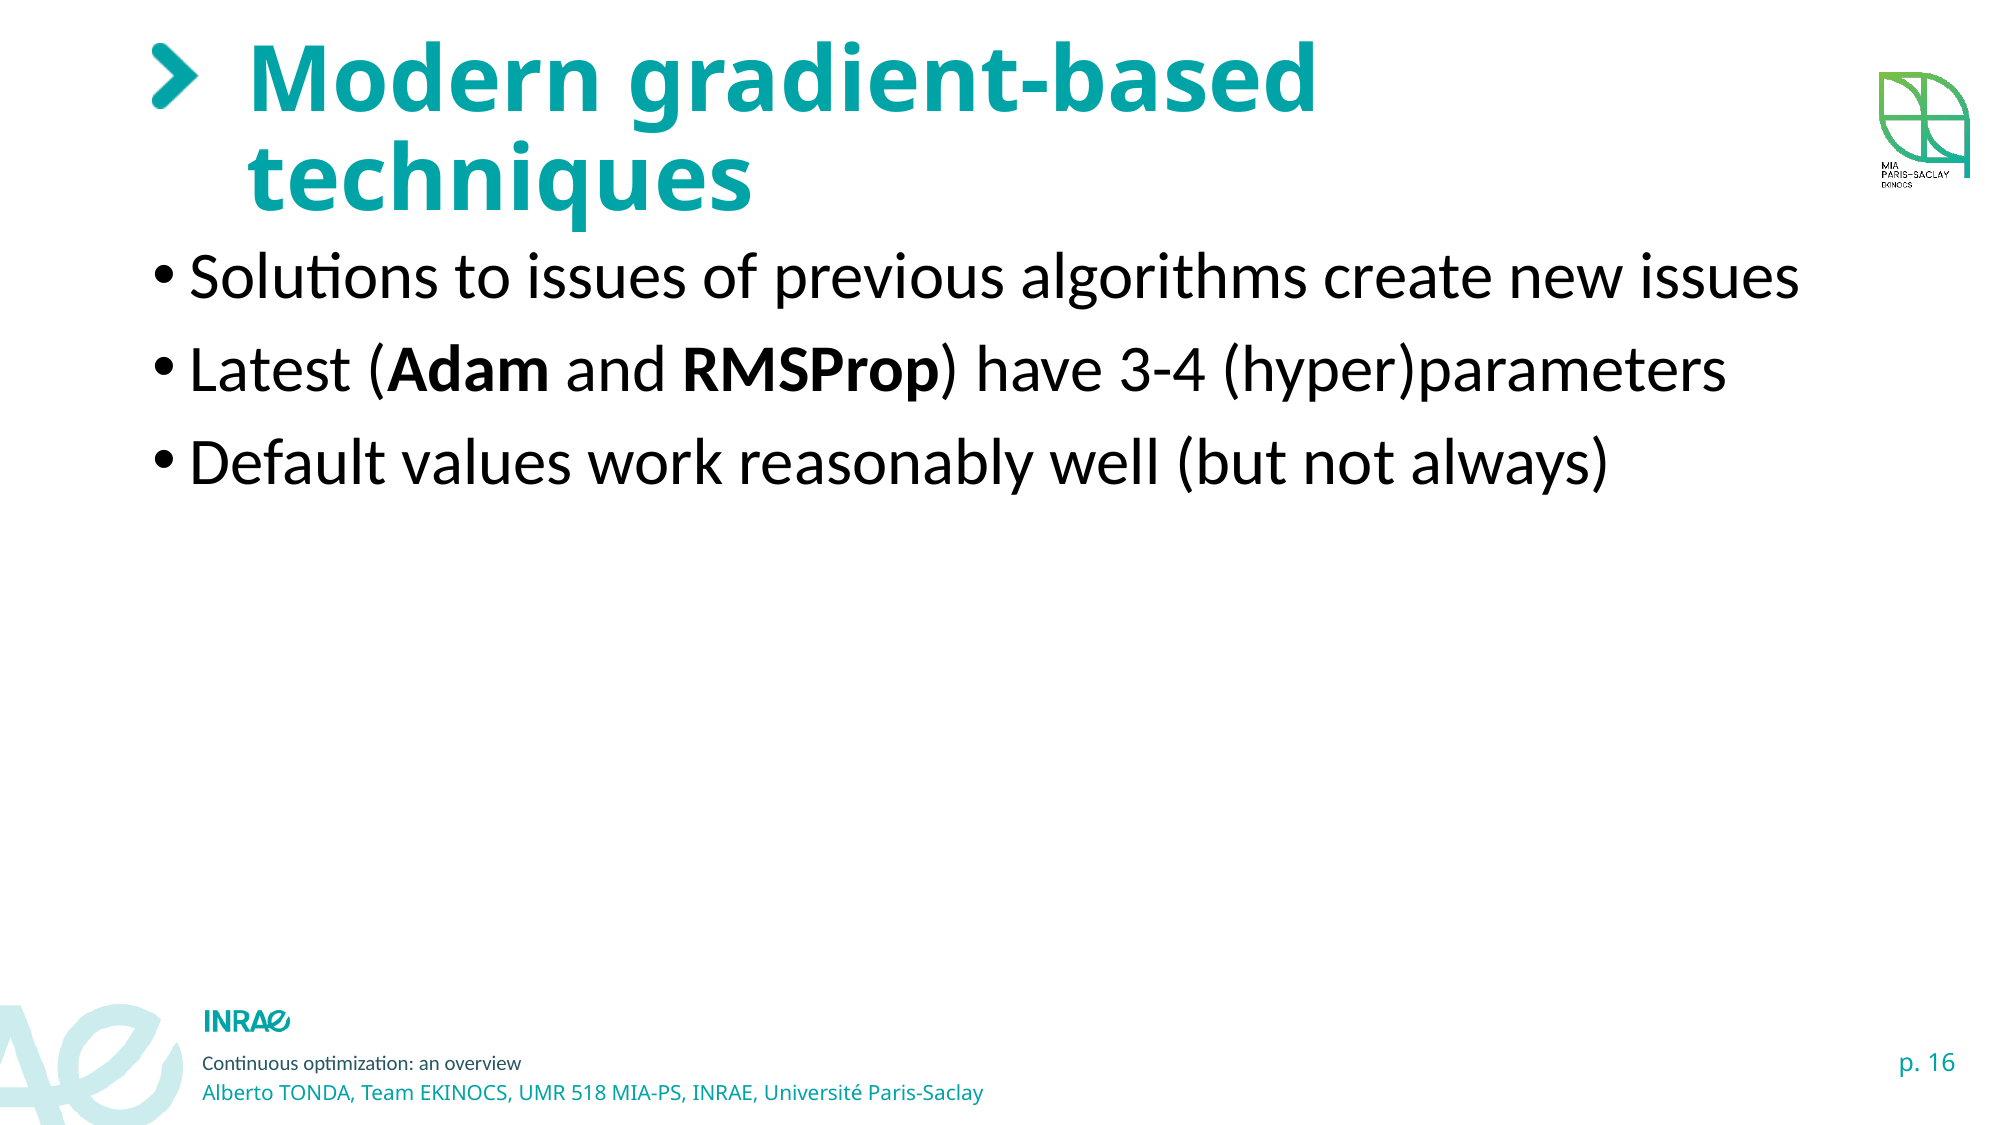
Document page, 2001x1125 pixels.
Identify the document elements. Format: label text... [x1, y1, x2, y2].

picture [0, 996, 329, 1125]
picture [1862, 54, 1986, 205]
list Solutions to issues of previous algorithms create new issues Latest (Adam and RMSProp) have 3-4 (hyper)parameters Default values work reasonably well (but not always) [137, 233, 1863, 1001]
picture [152, 43, 200, 109]
title Modern gradient-based techniques [137, 59, 1863, 203]
